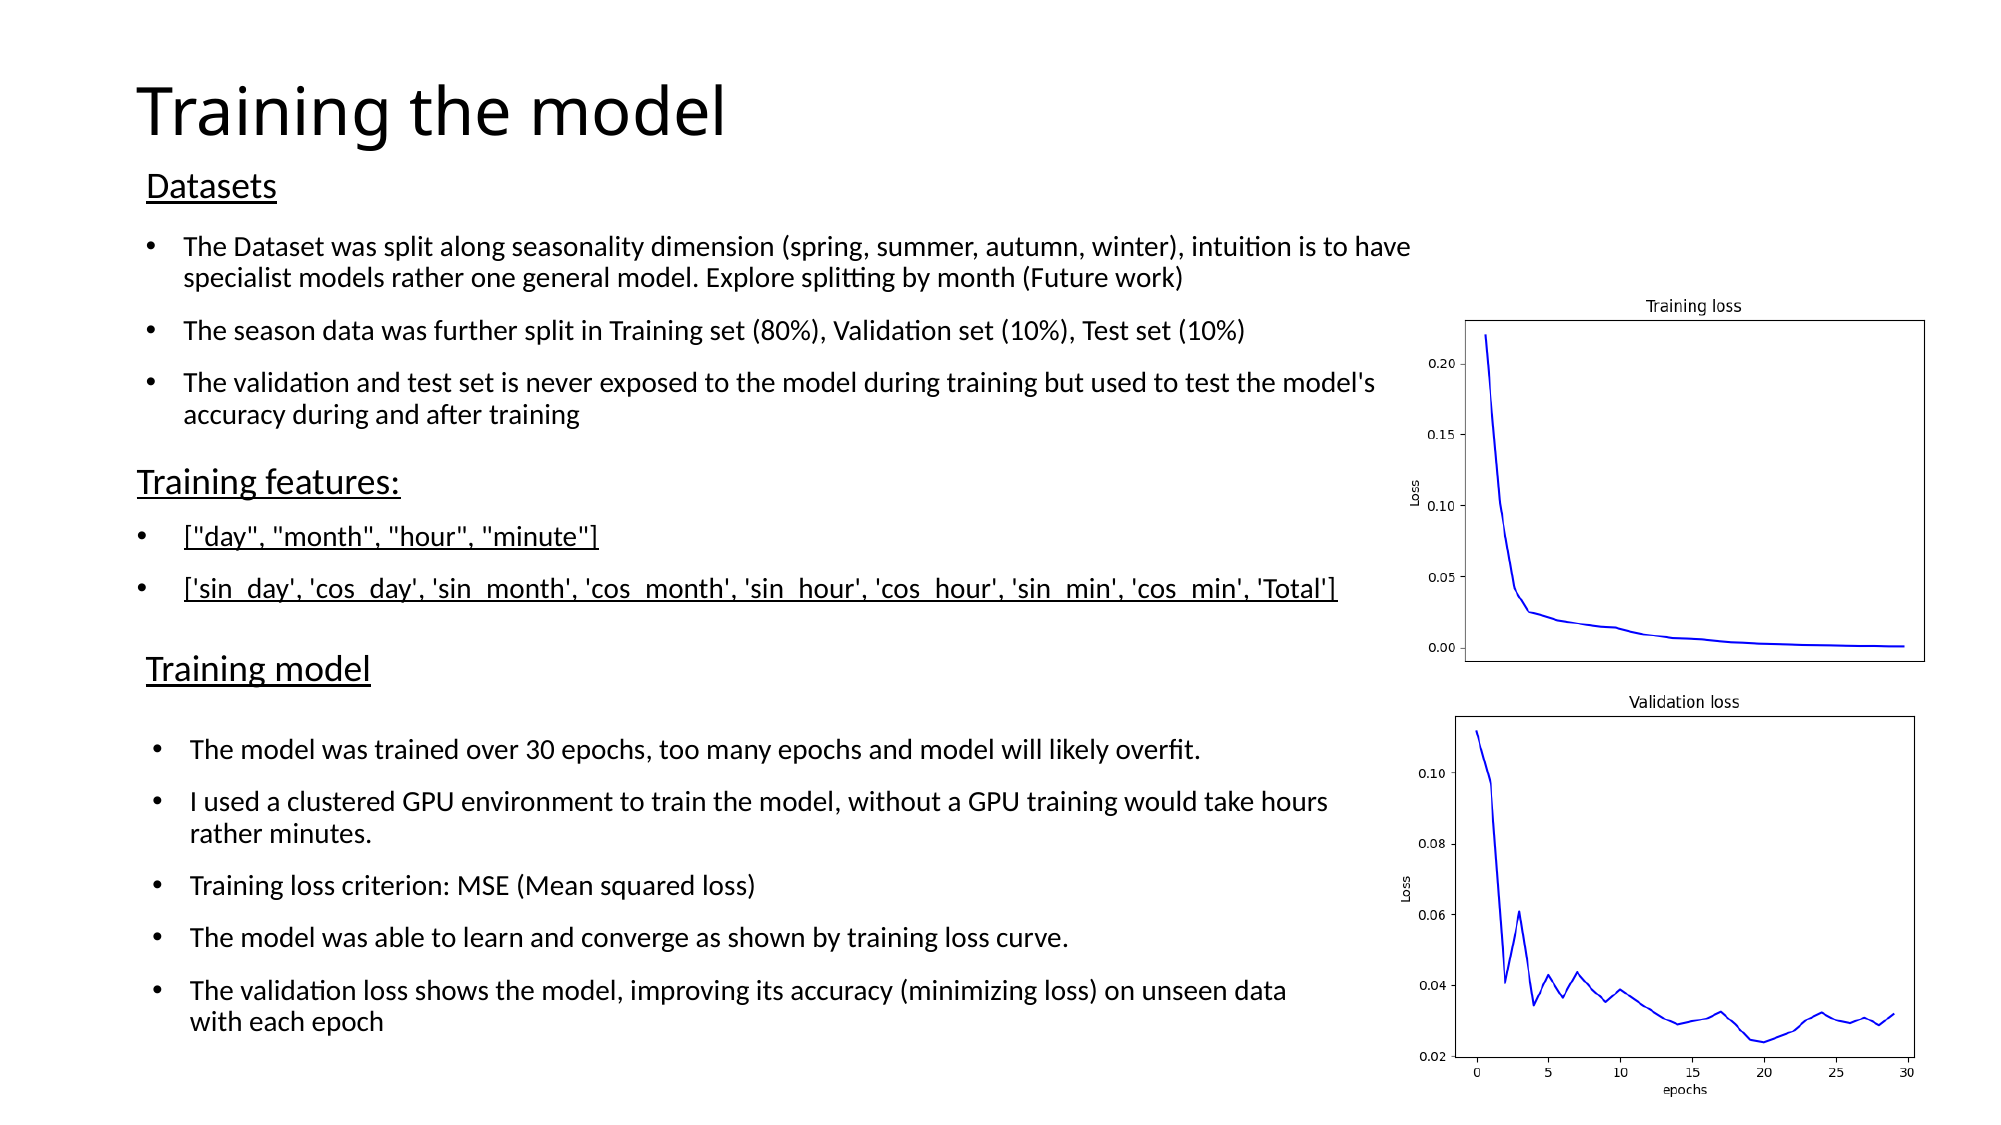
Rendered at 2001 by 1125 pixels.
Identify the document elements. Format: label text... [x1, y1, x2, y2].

text_box The Dataset was split along seasonality dimension (spring, summer, autumn, winter), intuition is to have specialist models rather one general model. Explore splitting by month (Future work) The season data was further split in Training set (80%), Validation set (10%), Test set (10%) The validation and test set is never exposed to the model during training but used to test the model's accuracy during and after training [130, 223, 1454, 461]
text_box Training features: [121, 449, 1382, 513]
text_box Training model [130, 637, 1390, 787]
picture [1381, 266, 1983, 1106]
text_box ["day", "month", "hour", "minute"] ['sin_day', 'cos_day', 'sin_month', 'cos_month', 'sin_hour', 'cos_hour', 'sin_min', 'cos_min', 'Total'] [121, 513, 1390, 627]
list The model was trained over 30 epochs, too many epochs and model will likely overfit. I used a clustered GPU environment to train the model, without a GPU training would take hours rather minutes. Training loss criterion: MSE (Mean squared loss) The model was able to learn and converge as shown by training loss curve. The validation loss shows the model, improving its accuracy (minimizing loss) on unseen data with each epoch [137, 726, 1356, 1067]
text_box Datasets [131, 153, 1132, 214]
title Training the model [121, 58, 1847, 170]
